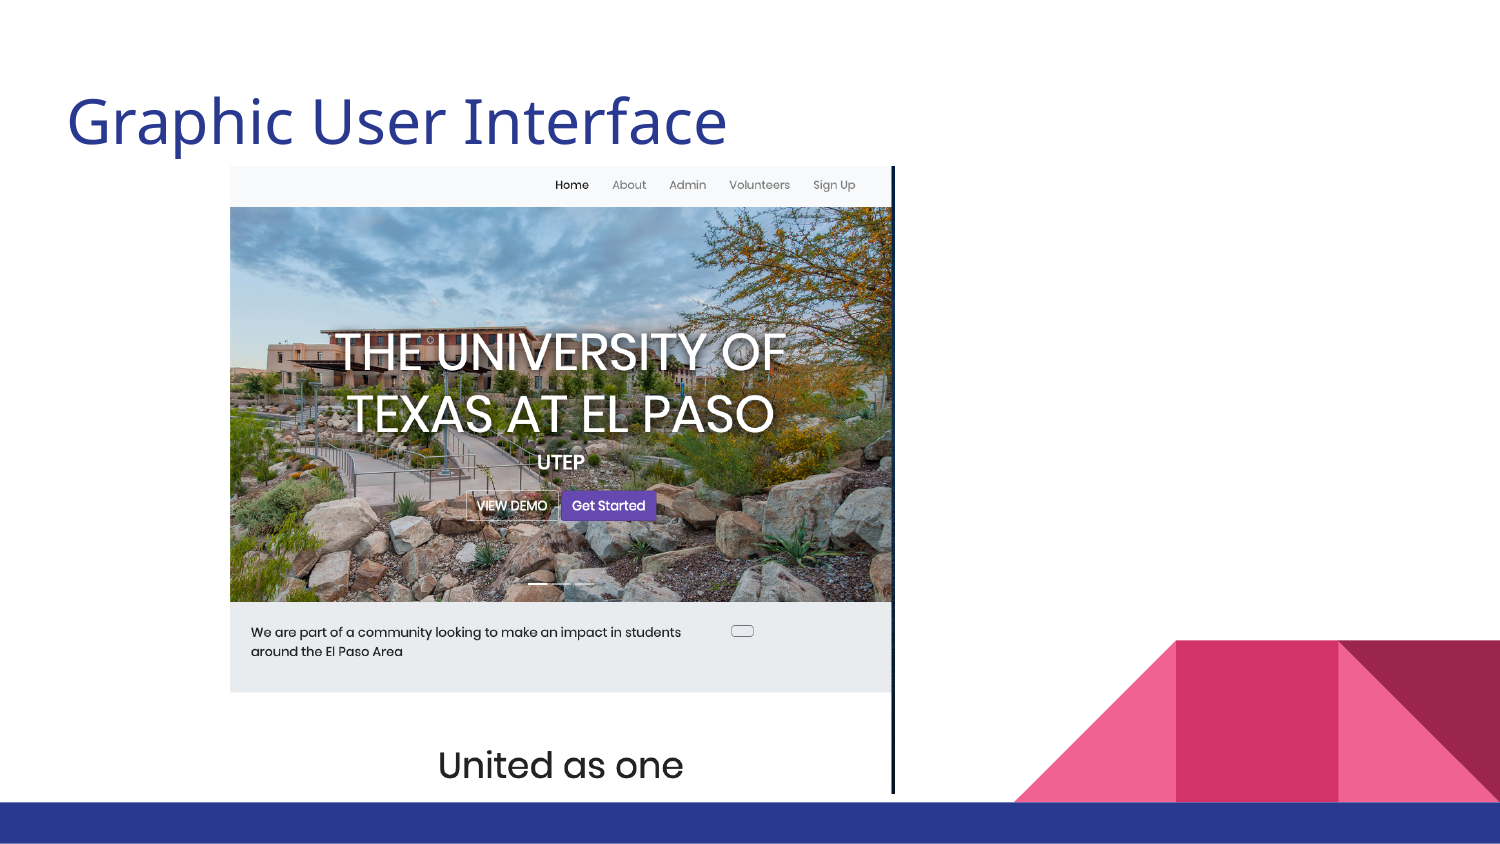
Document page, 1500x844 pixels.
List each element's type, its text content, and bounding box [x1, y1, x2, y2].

picture [230, 166, 895, 794]
title Graphic User Interface [51, 67, 1449, 167]
